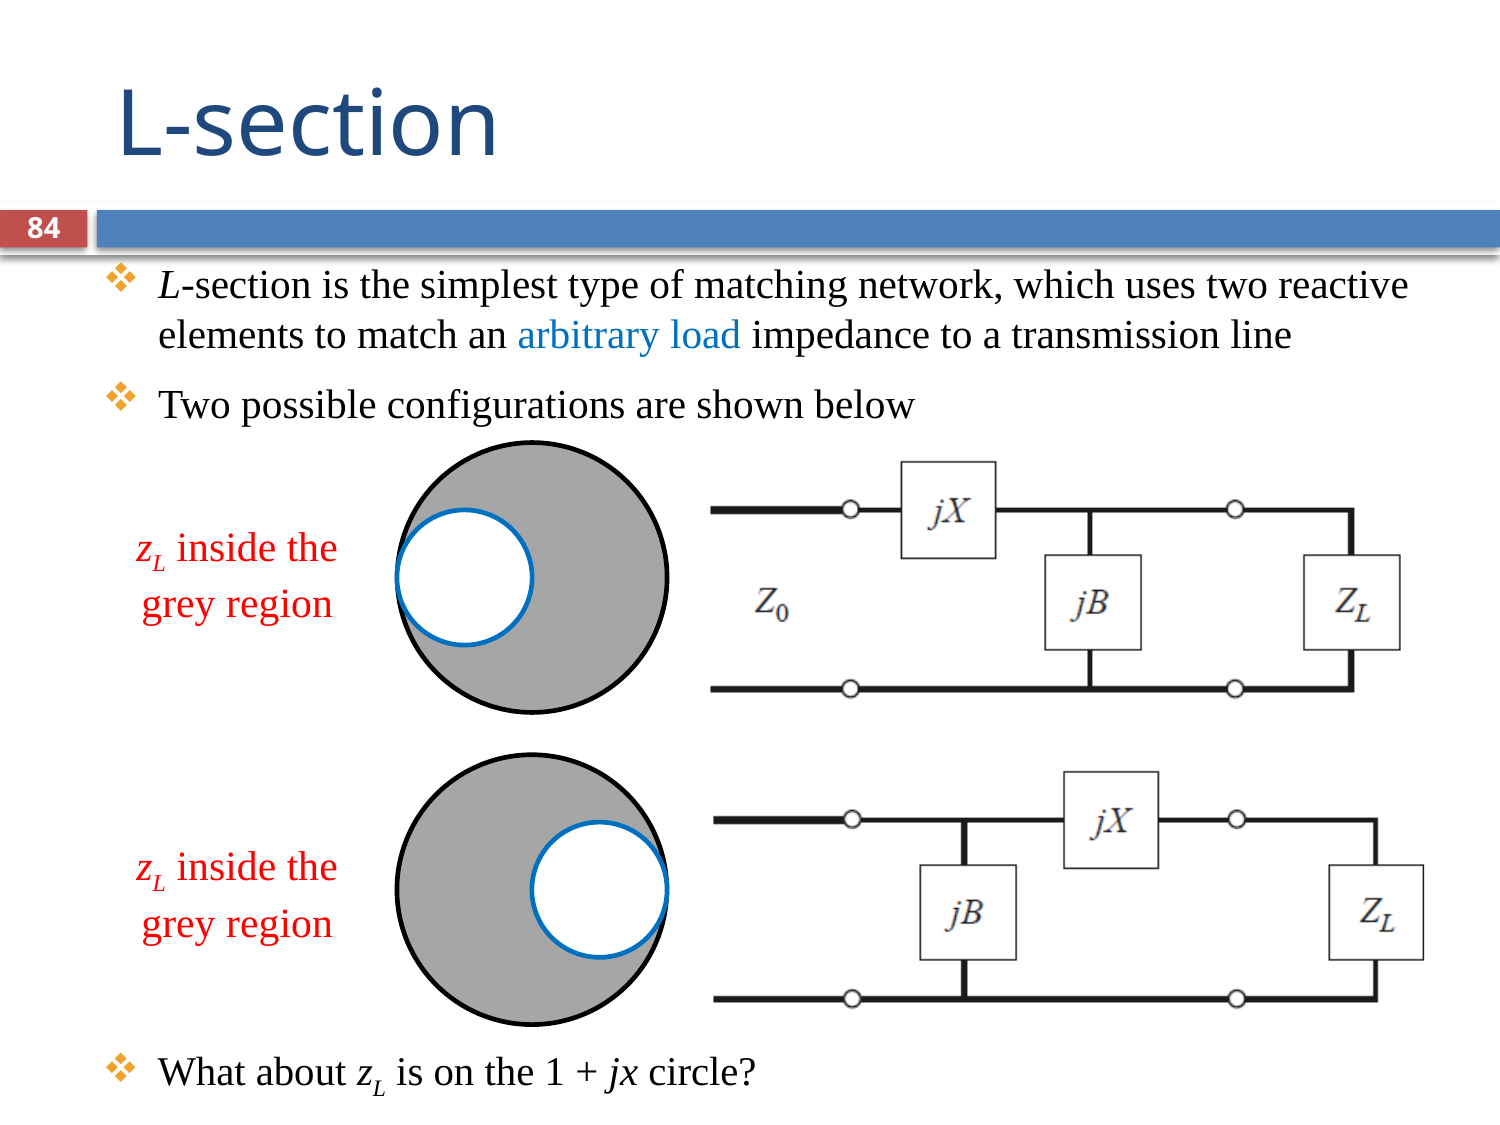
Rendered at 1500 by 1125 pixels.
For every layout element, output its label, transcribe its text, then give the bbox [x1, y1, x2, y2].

text_box zL inside the grey region [112, 831, 362, 954]
picture [705, 454, 1405, 702]
text_box L-section is the simplest type of matching network, which uses two reactive elements to match an arbitrary load impedance to a transmission line Two possible configurations are shown below [87, 249, 1437, 438]
text_box [530, 820, 669, 959]
text_box [395, 753, 668, 1027]
title L-section [100, 37, 1438, 200]
text_box zL inside the grey region [112, 512, 362, 634]
picture [705, 765, 1425, 1013]
slide_number 84 [0, 208, 88, 249]
text_box [396, 440, 669, 715]
text_box What about zL is on the 1 + jx circle? [87, 1037, 825, 1109]
text_box [395, 508, 534, 647]
